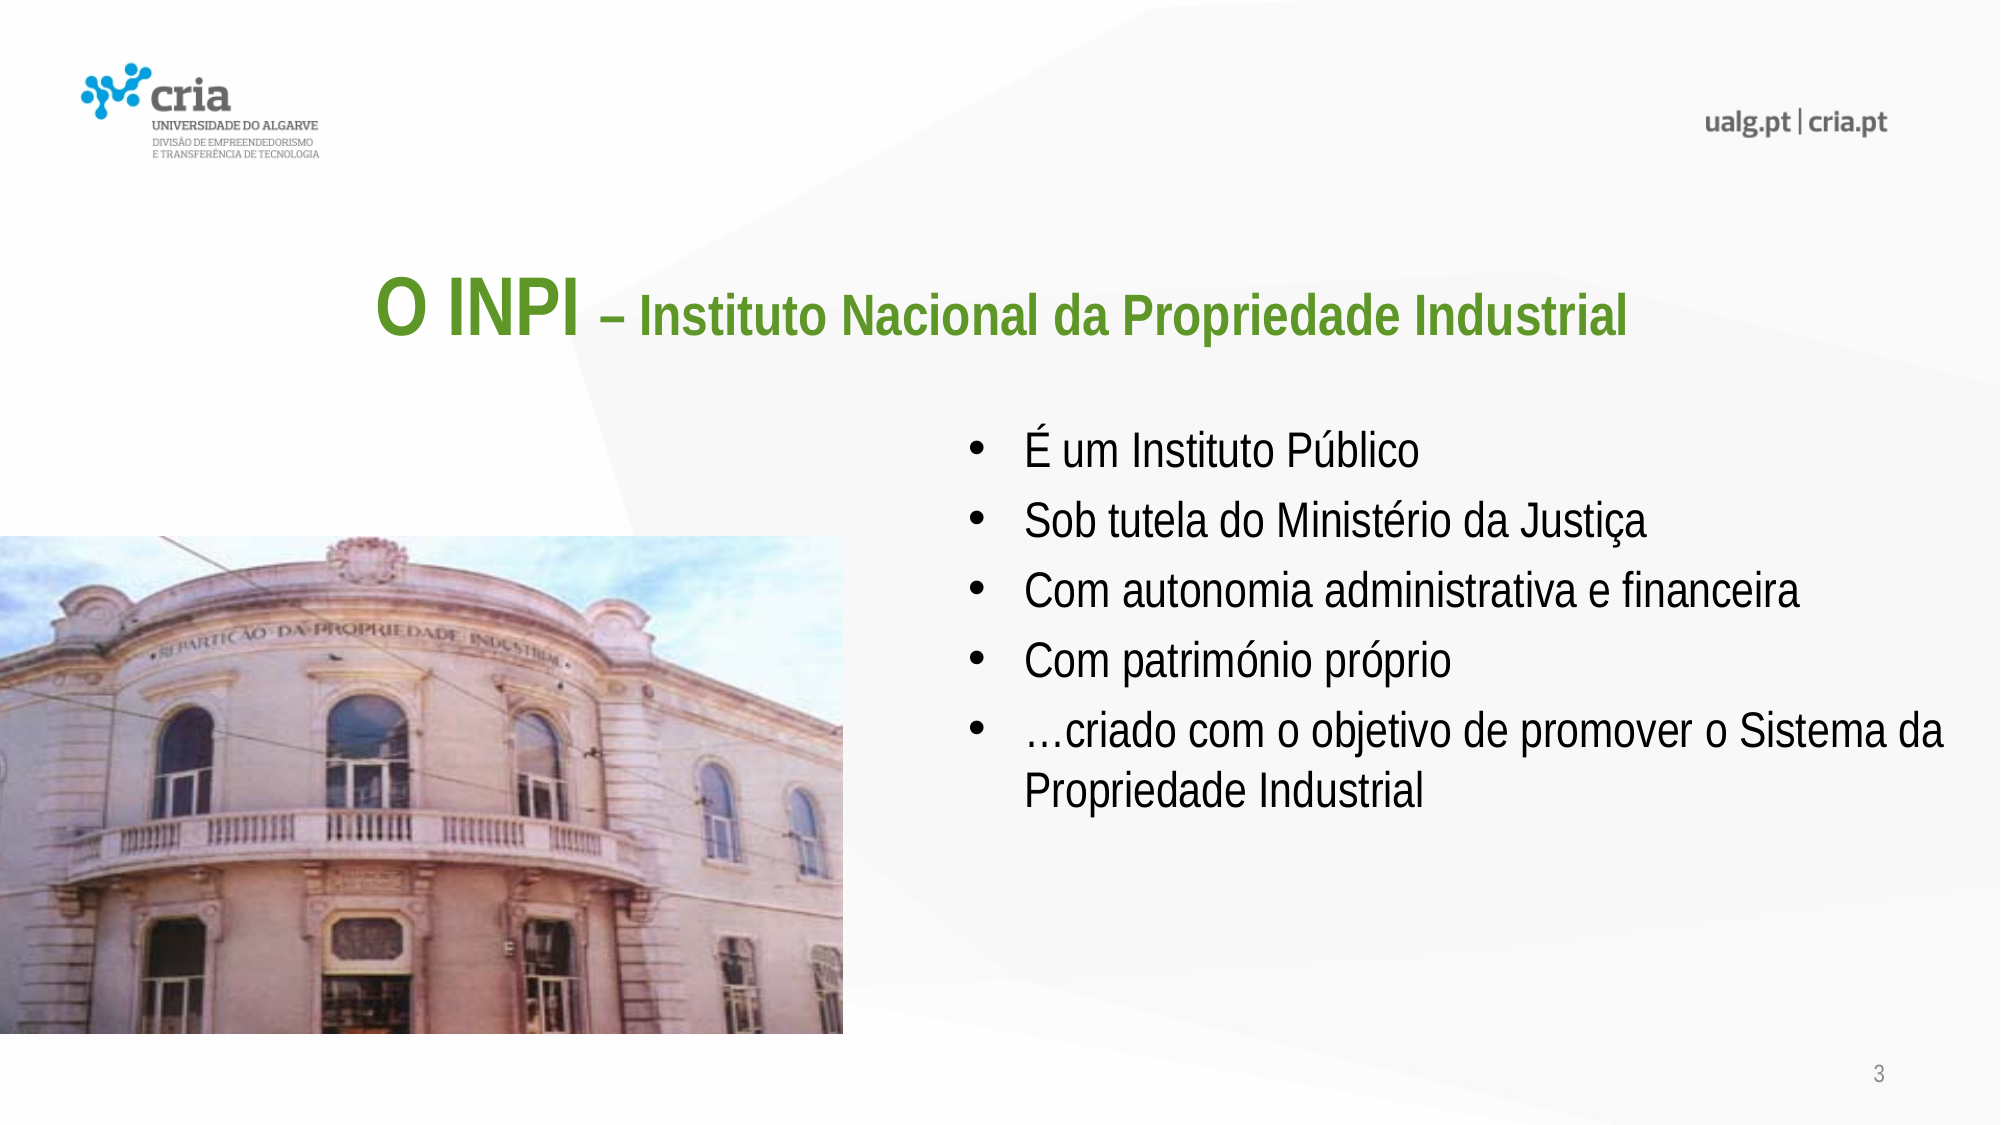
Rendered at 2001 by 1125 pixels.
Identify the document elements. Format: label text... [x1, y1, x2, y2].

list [0, 535, 843, 1035]
picture [0, 0, 2001, 1125]
list É um Instituto Público Sob tutela do Ministério da Justiça Com autonomia administrativa e financeira Com património próprio …criado com o objetivo de promover o Sistema da Propriedade Industrial [953, 410, 1969, 1125]
slide_number 3 [1433, 1042, 1900, 1103]
title O INPI – Instituto Nacional da Propriedade Industrial [102, 208, 1903, 396]
